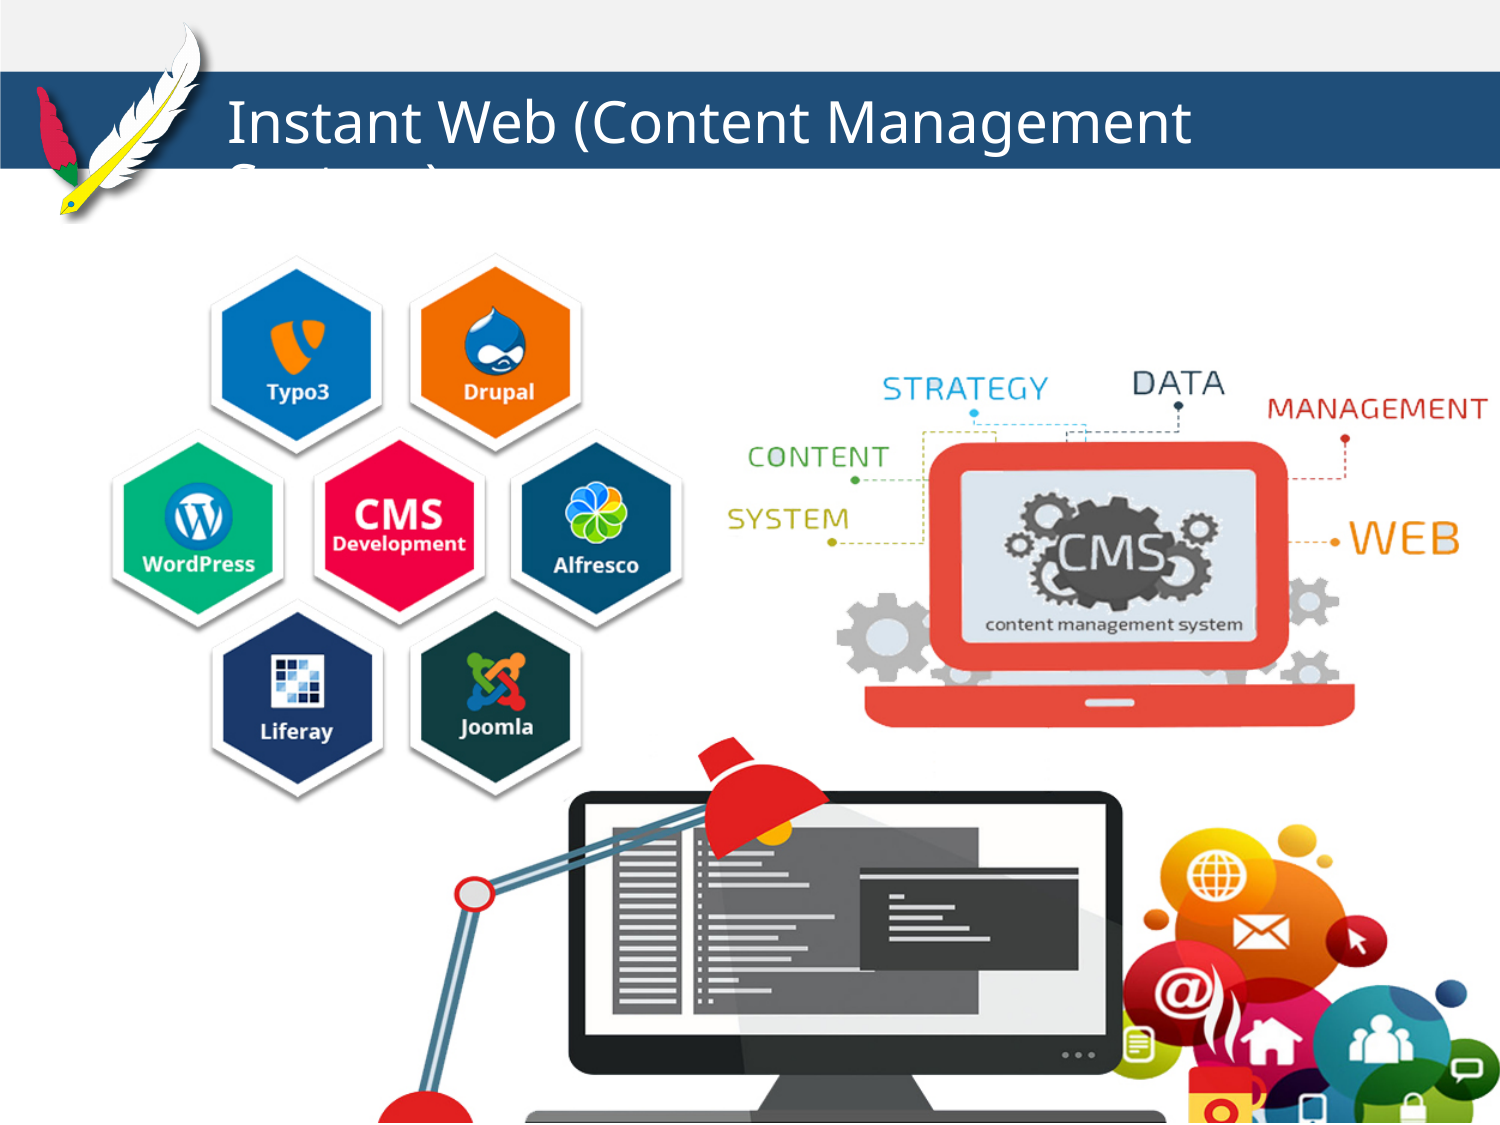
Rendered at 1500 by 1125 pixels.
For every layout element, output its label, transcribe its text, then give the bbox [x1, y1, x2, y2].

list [63, 224, 1500, 1123]
title Instant Web (Content Management System) [212, 85, 1397, 156]
picture [1, 1, 242, 242]
